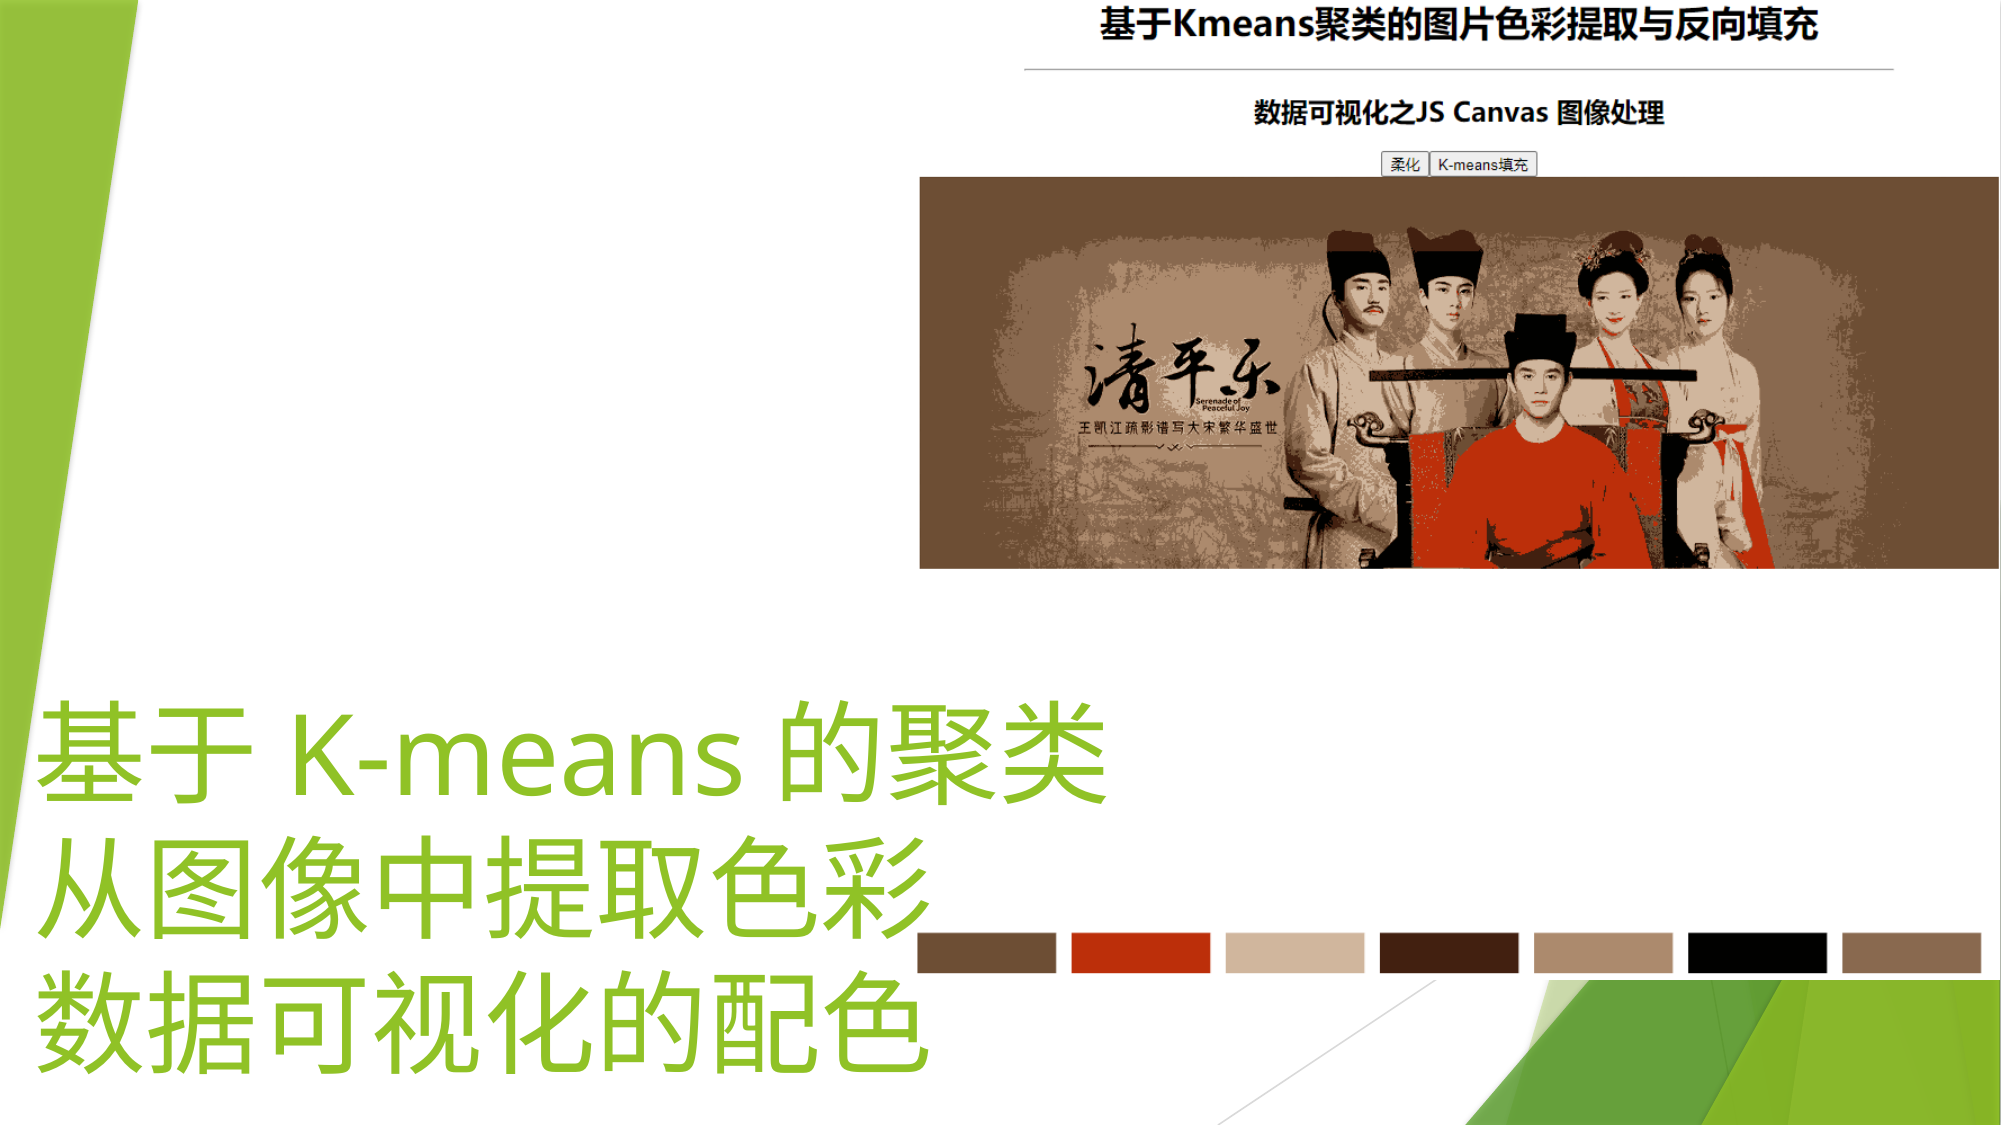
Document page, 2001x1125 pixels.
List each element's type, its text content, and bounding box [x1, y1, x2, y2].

picture [913, 0, 2000, 980]
title 基于K-means的聚类 从图像中提取色彩 数据可视化的配色 [18, 825, 1293, 1096]
